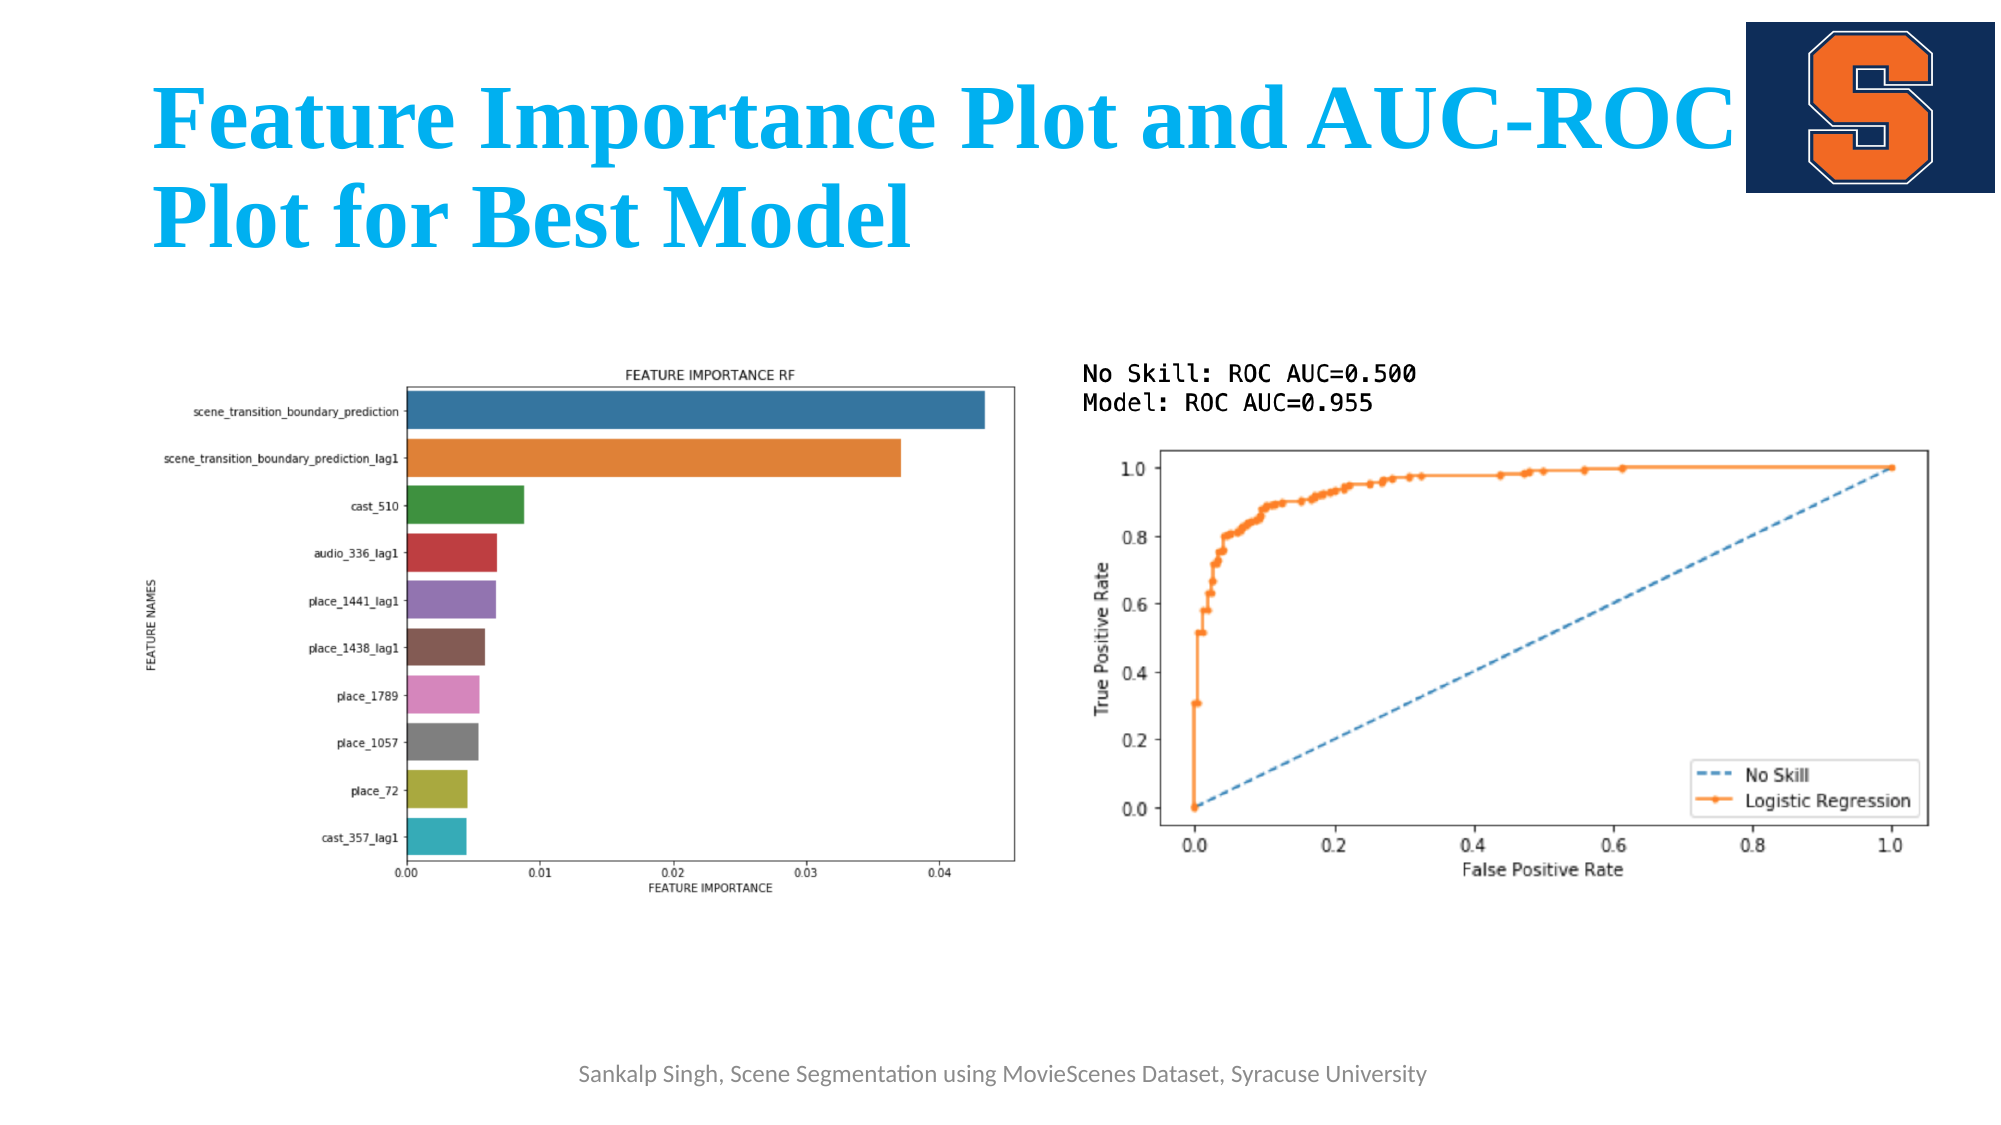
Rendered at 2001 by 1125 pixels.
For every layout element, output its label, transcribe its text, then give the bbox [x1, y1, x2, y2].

picture [137, 354, 1950, 911]
title Feature Importance Plot and AUC-ROC Plot for Best Model [137, 59, 1863, 278]
footer Sankalp Singh, Scene Segmentation using MovieScenes Dataset, Syracuse University [260, 1042, 1747, 1103]
picture [1746, 22, 1995, 194]
